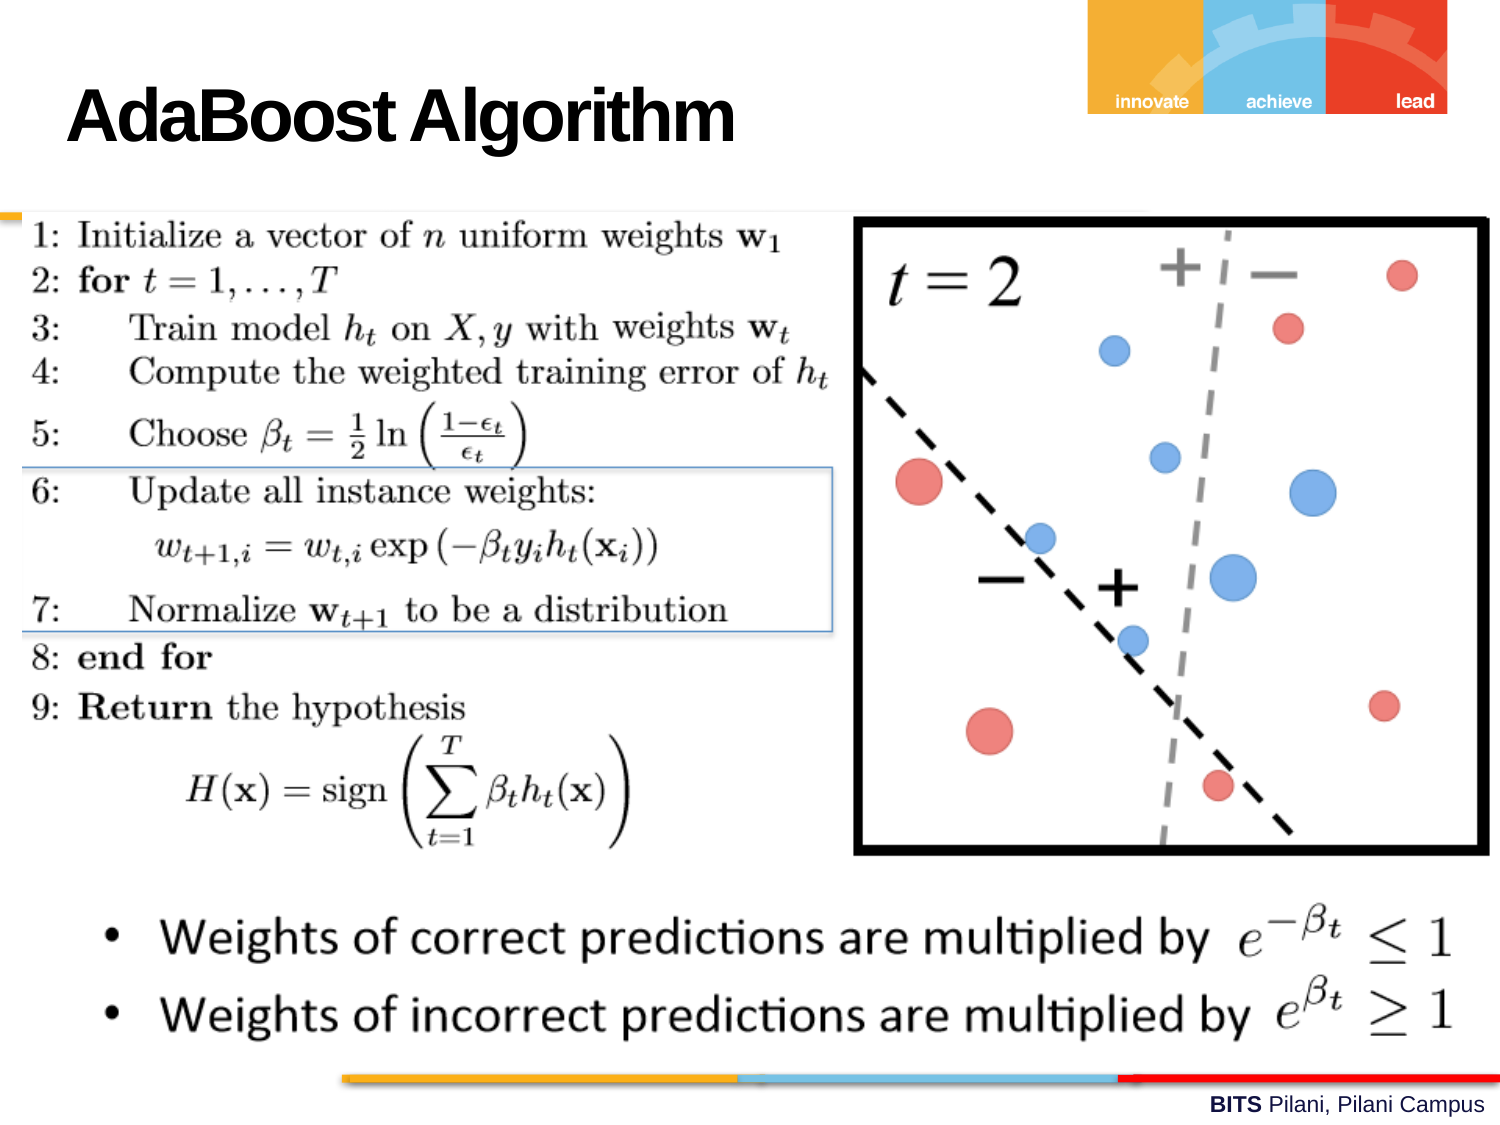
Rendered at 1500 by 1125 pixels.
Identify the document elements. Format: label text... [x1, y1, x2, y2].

list AdaBoost Algorithm [49, 24, 1088, 210]
picture [1087, 0, 1448, 114]
picture [22, 212, 1500, 1051]
